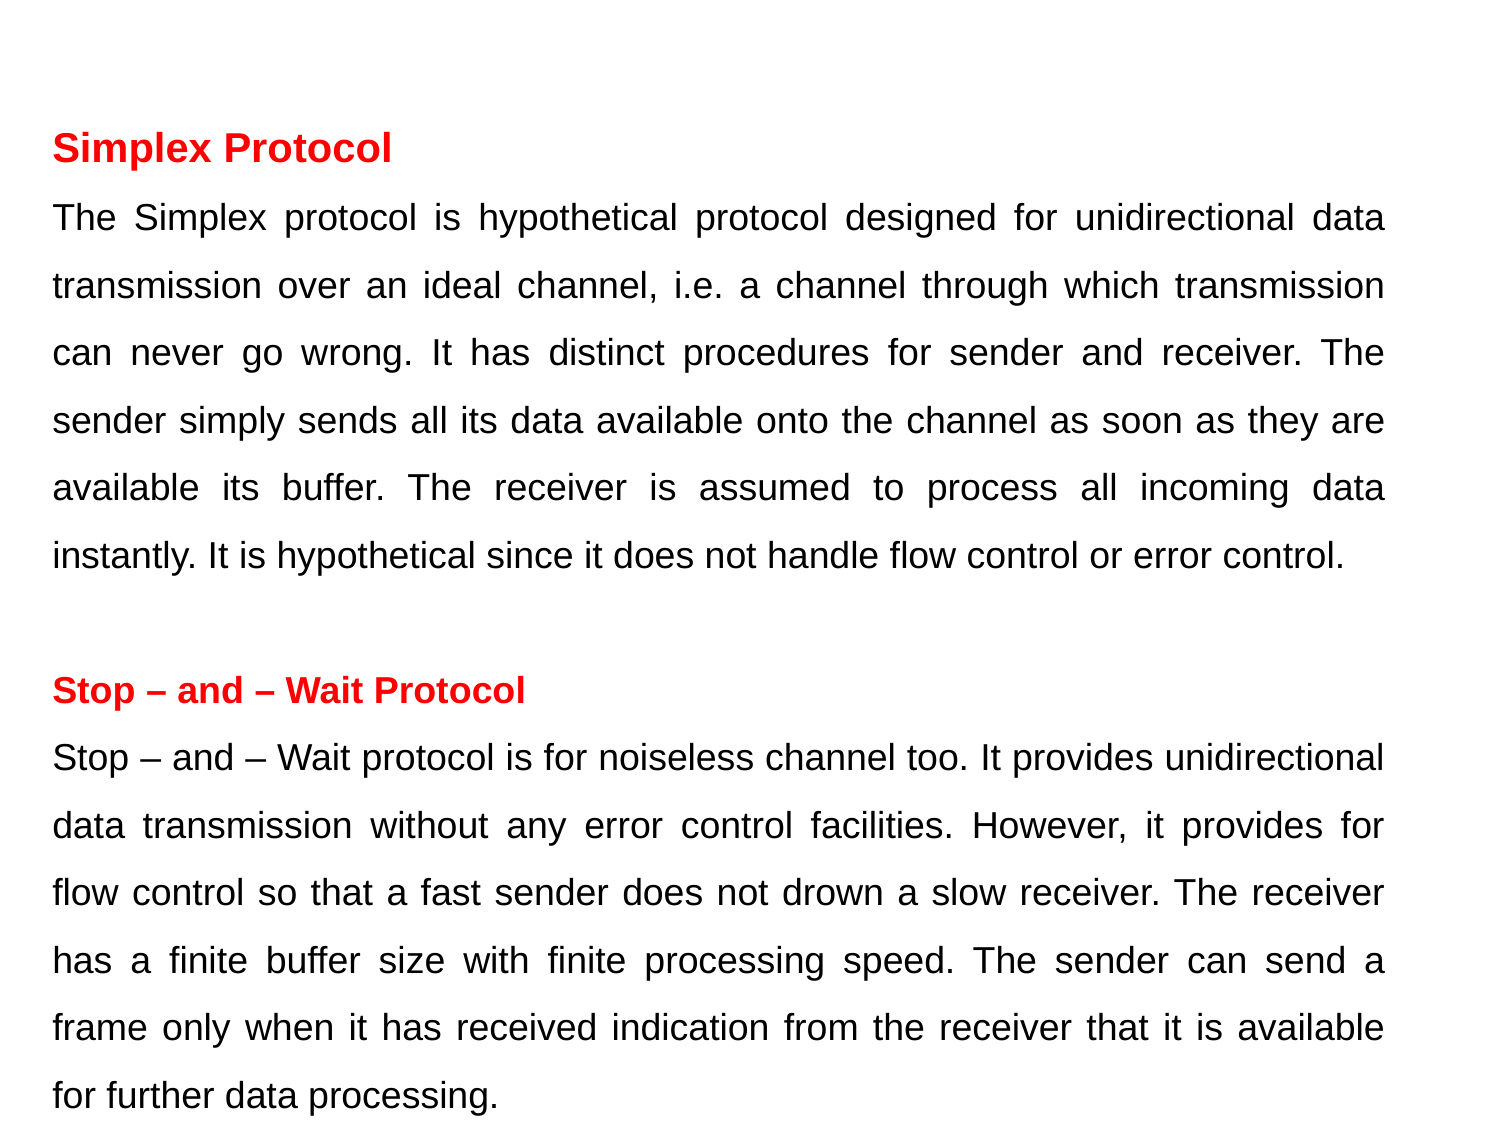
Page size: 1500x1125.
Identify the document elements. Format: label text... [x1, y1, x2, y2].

text_box Simplex Protocol The Simplex protocol is hypothetical protocol designed for unidirectional data transmission over an ideal channel, i.e. a channel through which transmission can never go wrong. It has distinct procedures for sender and receiver. The sender simply sends all its data available onto the channel as soon as they are available its buffer. The receiver is assumed to process all incoming data instantly. It is hypothetical since it does not handle flow control or error control. Stop – and – Wait Protocol Stop – and – Wait protocol is for noiseless channel too. It provides unidirectional data transmission without any error control facilities. However, it provides for flow control so that a fast sender does not drown a slow receiver. The receiver has a finite buffer size with finite processing speed. The sender can send a frame only when it has received indication from the receiver that it is available for further data processing. [37, 88, 1400, 1123]
